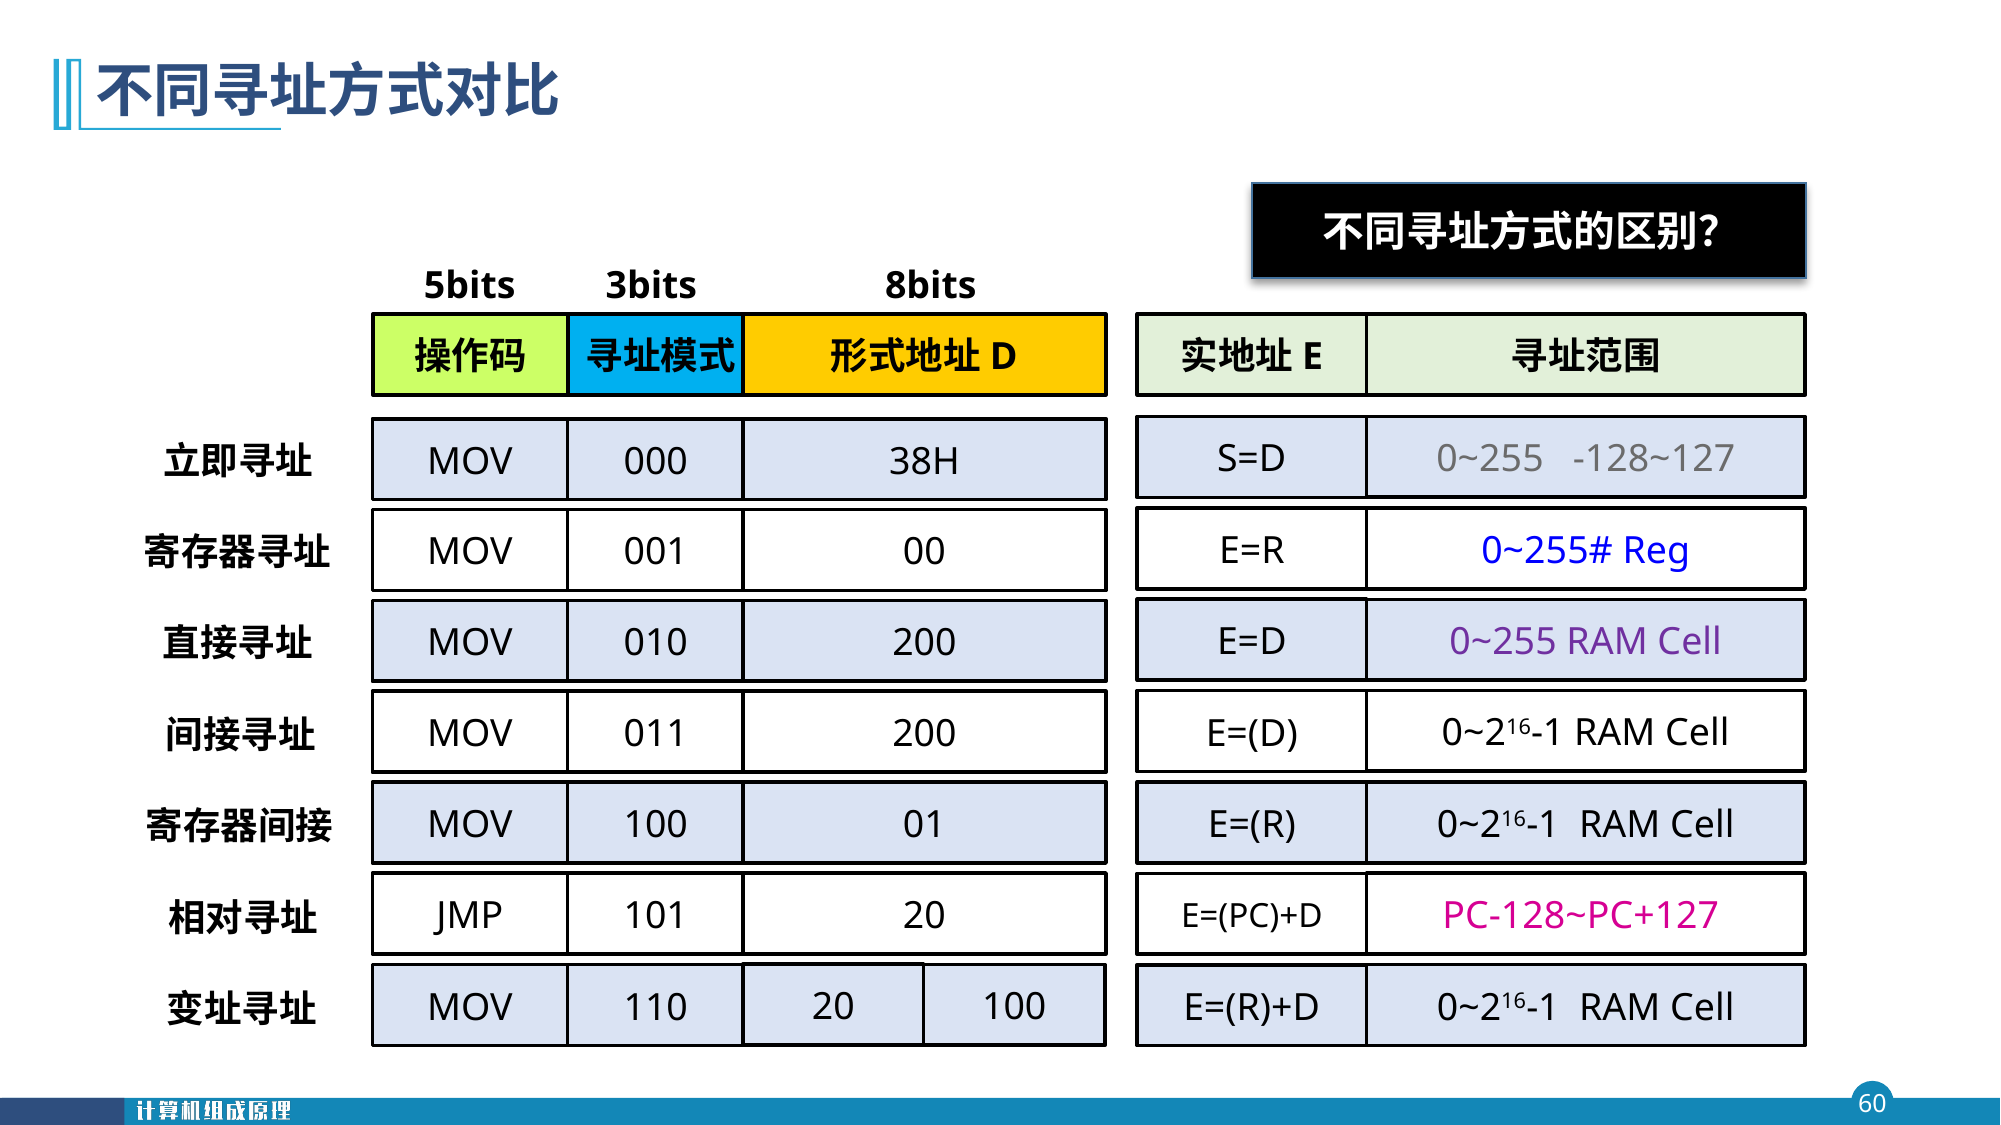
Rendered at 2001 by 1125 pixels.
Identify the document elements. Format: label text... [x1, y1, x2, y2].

text_box 5bits [409, 253, 531, 314]
text_box E=(D) [1137, 690, 1367, 772]
text_box 0~216-1 RAM Cell [1366, 781, 1805, 863]
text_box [372, 872, 1107, 954]
text_box 直接寻址 [138, 601, 337, 683]
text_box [372, 600, 1107, 682]
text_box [372, 964, 1106, 1046]
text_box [1251, 182, 1807, 278]
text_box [372, 418, 1107, 500]
text_box PC-128~PC+127 [1367, 873, 1805, 955]
text_box 8bits [870, 253, 992, 314]
text_box 0~255 -128~127 [1367, 416, 1805, 498]
text_box S=D [1137, 416, 1367, 498]
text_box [372, 314, 1106, 395]
text_box 3bits [590, 253, 713, 314]
text_box 相对寻址 [145, 875, 341, 957]
text_box 0~216-1 RAM Cell [1367, 964, 1805, 1046]
text_box 0~216-1 RAM Cell [1367, 690, 1805, 772]
text_box E=(R) [1137, 782, 1367, 863]
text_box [372, 509, 1107, 591]
text_box 寄存器间接 [124, 784, 355, 866]
text_box 寄存器寻址 [124, 510, 351, 591]
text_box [372, 782, 1107, 864]
text_box 0~255 RAM Cell [1367, 599, 1805, 681]
text_box E=(R)+D [1137, 964, 1367, 1046]
text_box E=D [1137, 599, 1367, 681]
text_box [372, 691, 1107, 773]
text_box 变址寻址 [147, 966, 336, 1048]
text_box 立即寻址 [121, 418, 355, 500]
text_box E=(PC)+D [1137, 873, 1367, 955]
title 不同寻址方式对比 [80, 42, 1805, 144]
text_box 0~255# Reg [1367, 507, 1805, 589]
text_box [1137, 314, 1806, 395]
text_box E=R [1137, 507, 1367, 589]
text_box 间接寻址 [135, 692, 346, 774]
